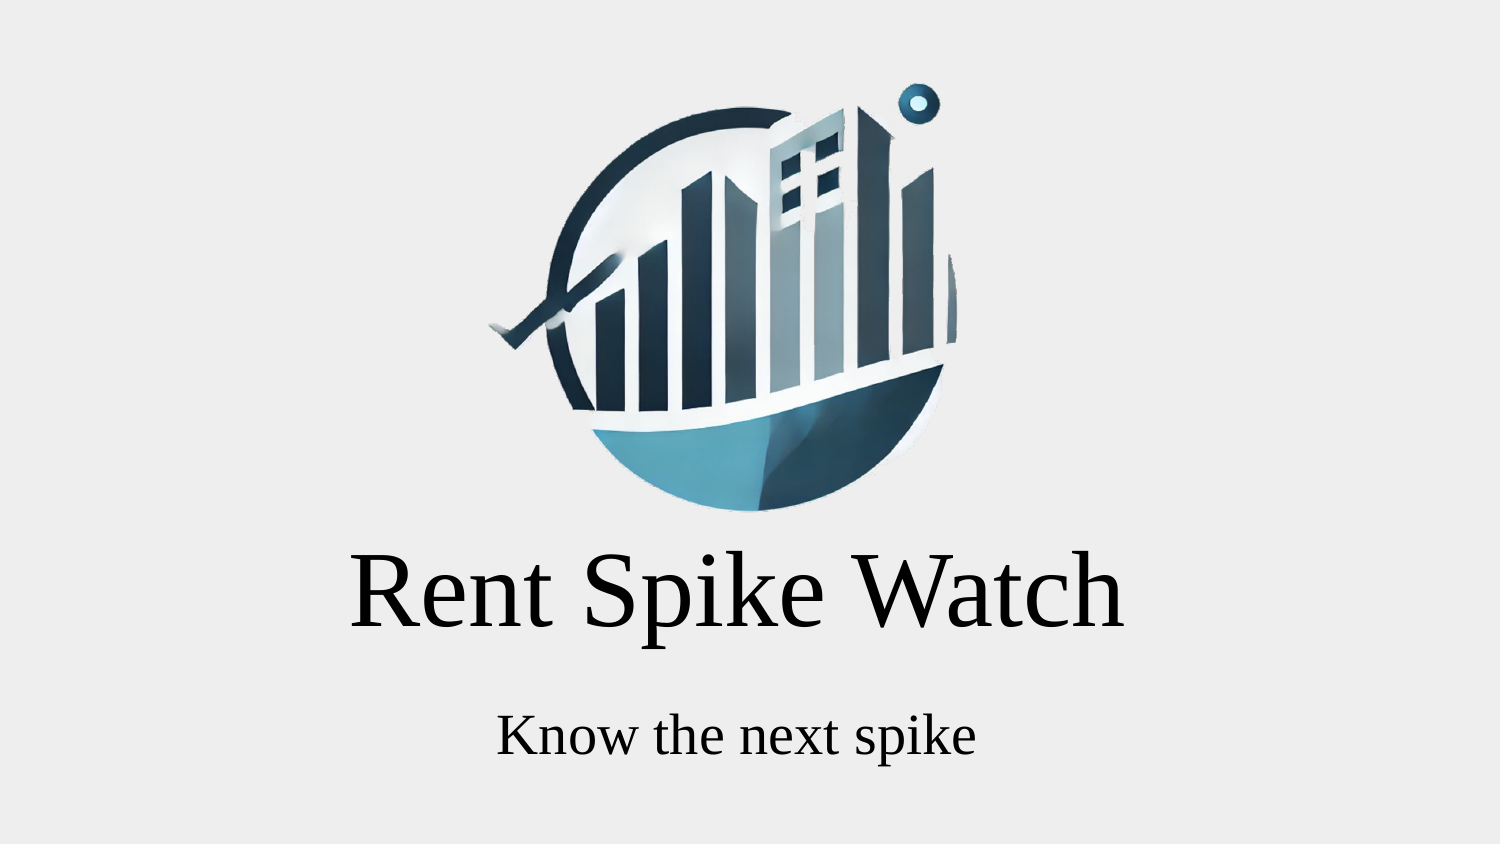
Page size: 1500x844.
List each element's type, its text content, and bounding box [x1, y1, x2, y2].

picture [442, 50, 1033, 564]
title Know the next spike [38, 652, 1437, 781]
title Rent Spike Watch [38, 326, 1437, 652]
